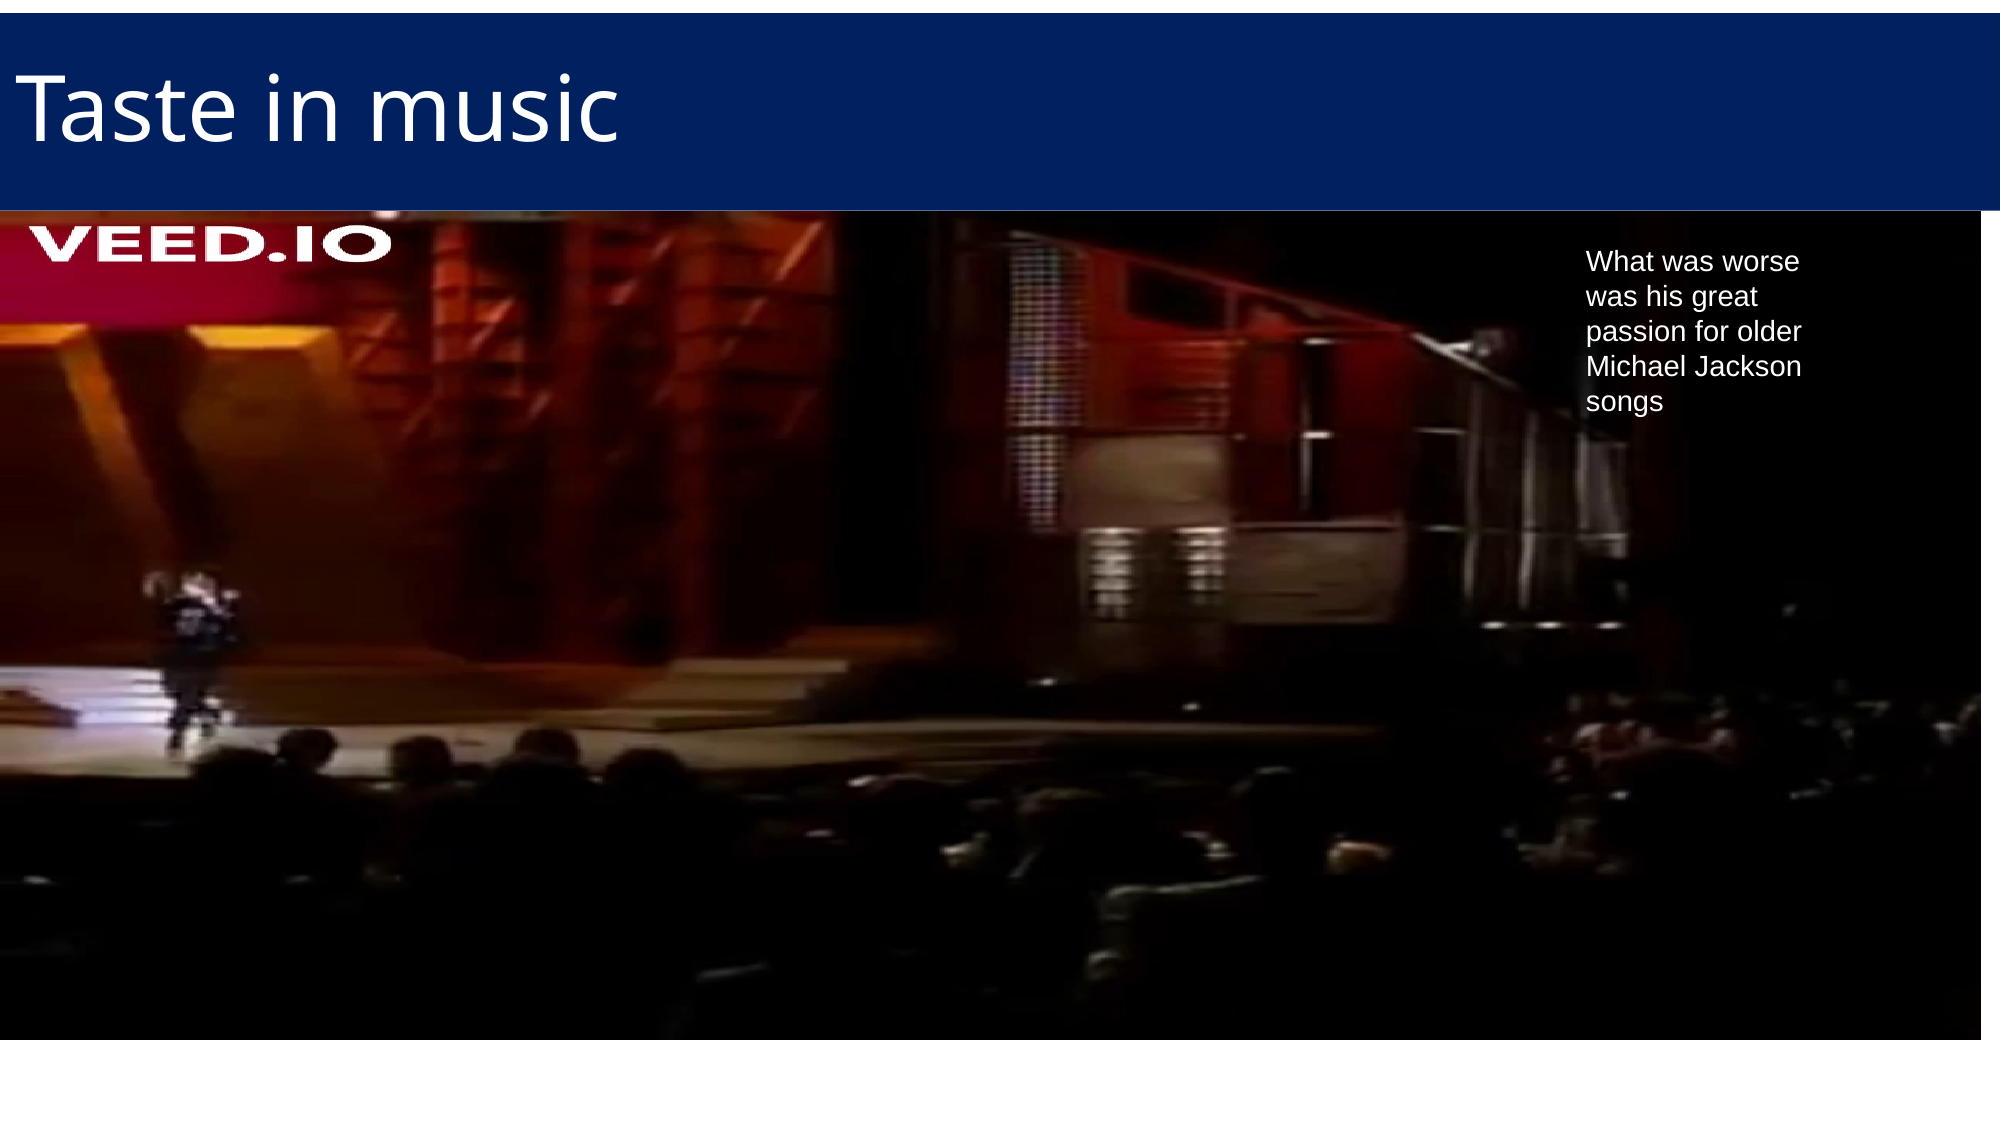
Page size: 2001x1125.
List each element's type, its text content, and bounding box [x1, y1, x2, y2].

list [0, 210, 1982, 1041]
title Taste in music [0, 13, 2000, 211]
